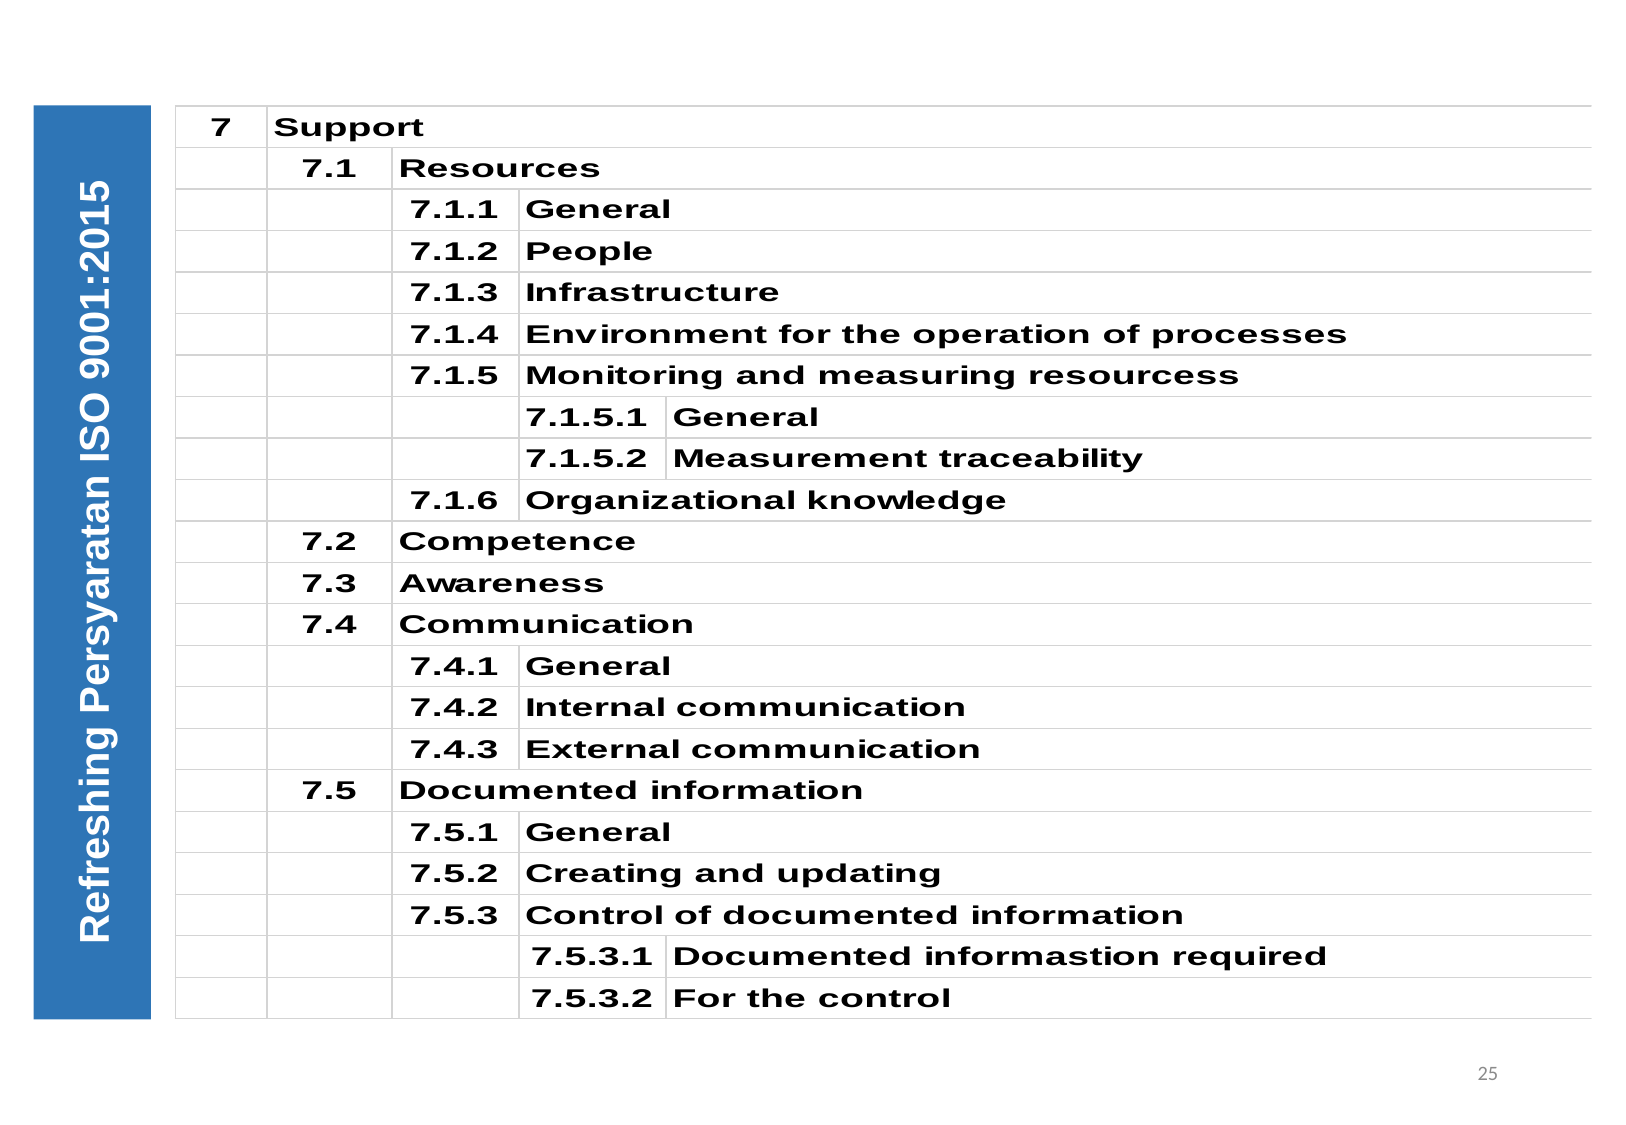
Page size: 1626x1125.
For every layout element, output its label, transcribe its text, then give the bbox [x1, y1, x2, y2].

slide_number 25 [1147, 1042, 1514, 1103]
picture [174, 105, 1592, 1020]
text_box Refreshing Persyaratan ISO 9001:2015 [33, 104, 152, 1020]
